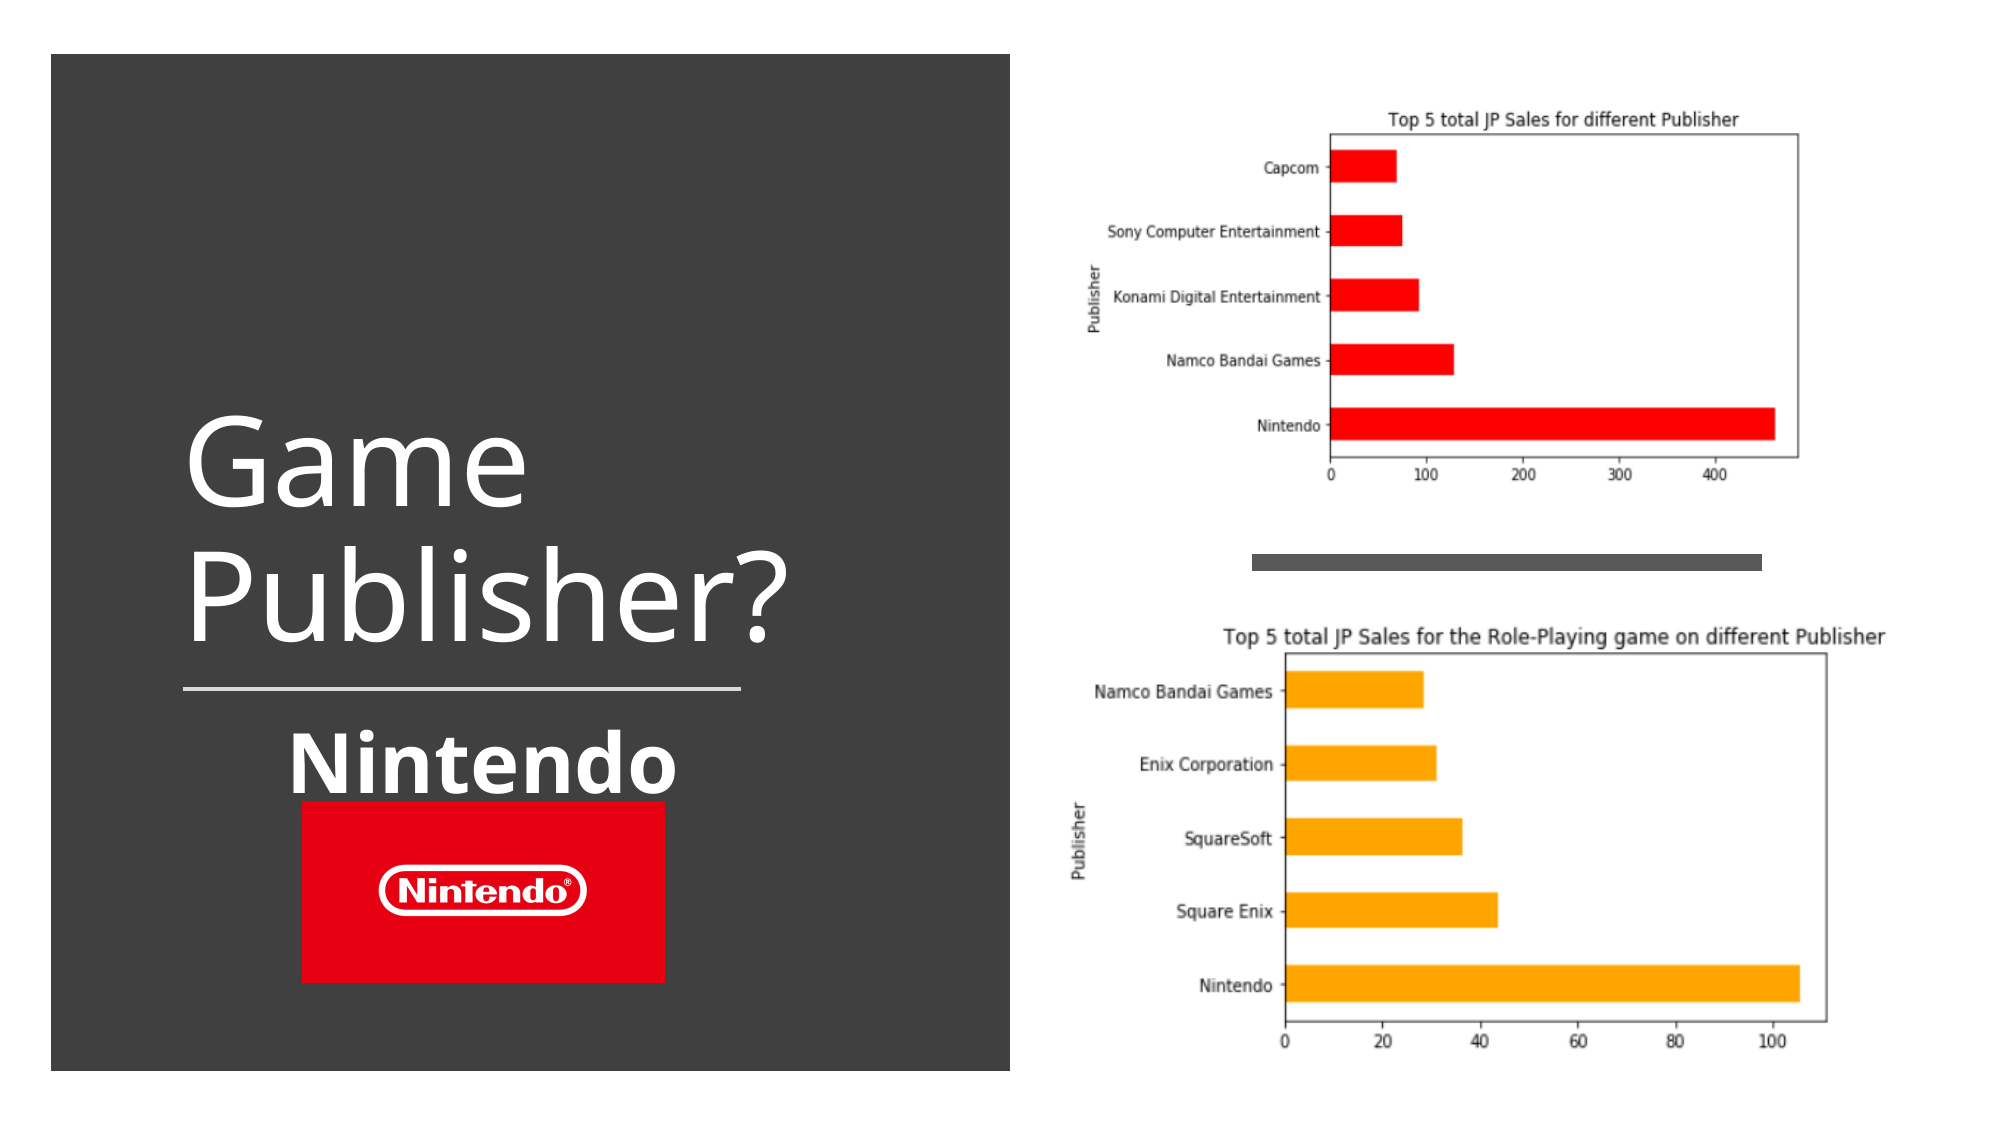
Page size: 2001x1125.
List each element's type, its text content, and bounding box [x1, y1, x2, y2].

text_box Nintendo [93, 702, 873, 818]
title Game Publisher? [167, 172, 946, 677]
picture [1062, 85, 1947, 499]
picture [301, 801, 665, 983]
text_box [61, 64, 1001, 1061]
picture [1062, 608, 1947, 1060]
